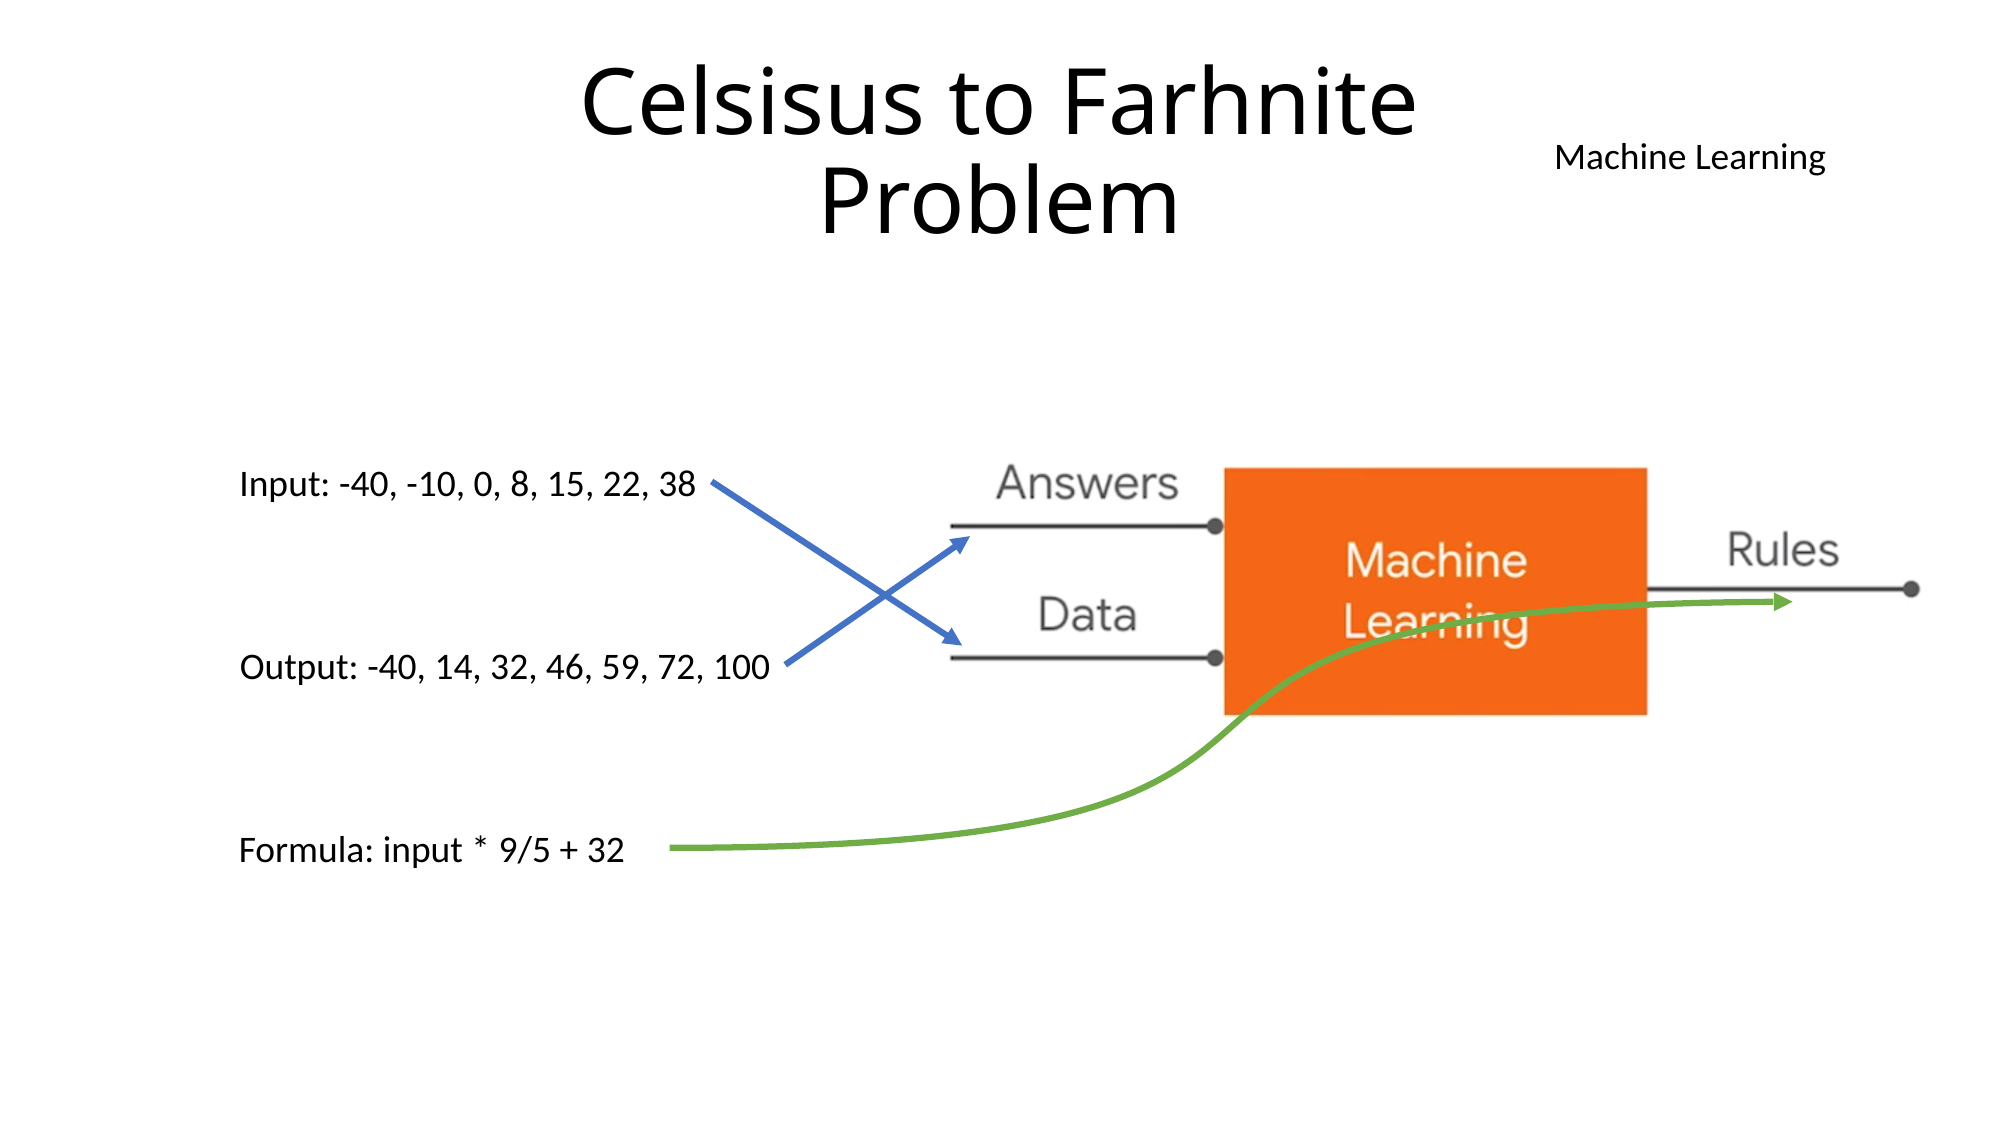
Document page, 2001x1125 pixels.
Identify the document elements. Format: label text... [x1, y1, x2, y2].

text_box Formula: input * 9/5 + 32 [223, 818, 641, 878]
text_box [963, 536, 971, 601]
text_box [714, 481, 963, 601]
picture [906, 410, 1982, 761]
text_box Output: -40, 14, 32, 46, 59, 72, 100 [225, 634, 669, 695]
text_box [669, 601, 1793, 848]
title Celsisus to Farhnite Problem [390, 45, 1610, 264]
text_box Input: -40, -10, 0, 8, 15, 22, 38 [224, 451, 712, 512]
text_box Machine Learning [1539, 124, 1842, 184]
